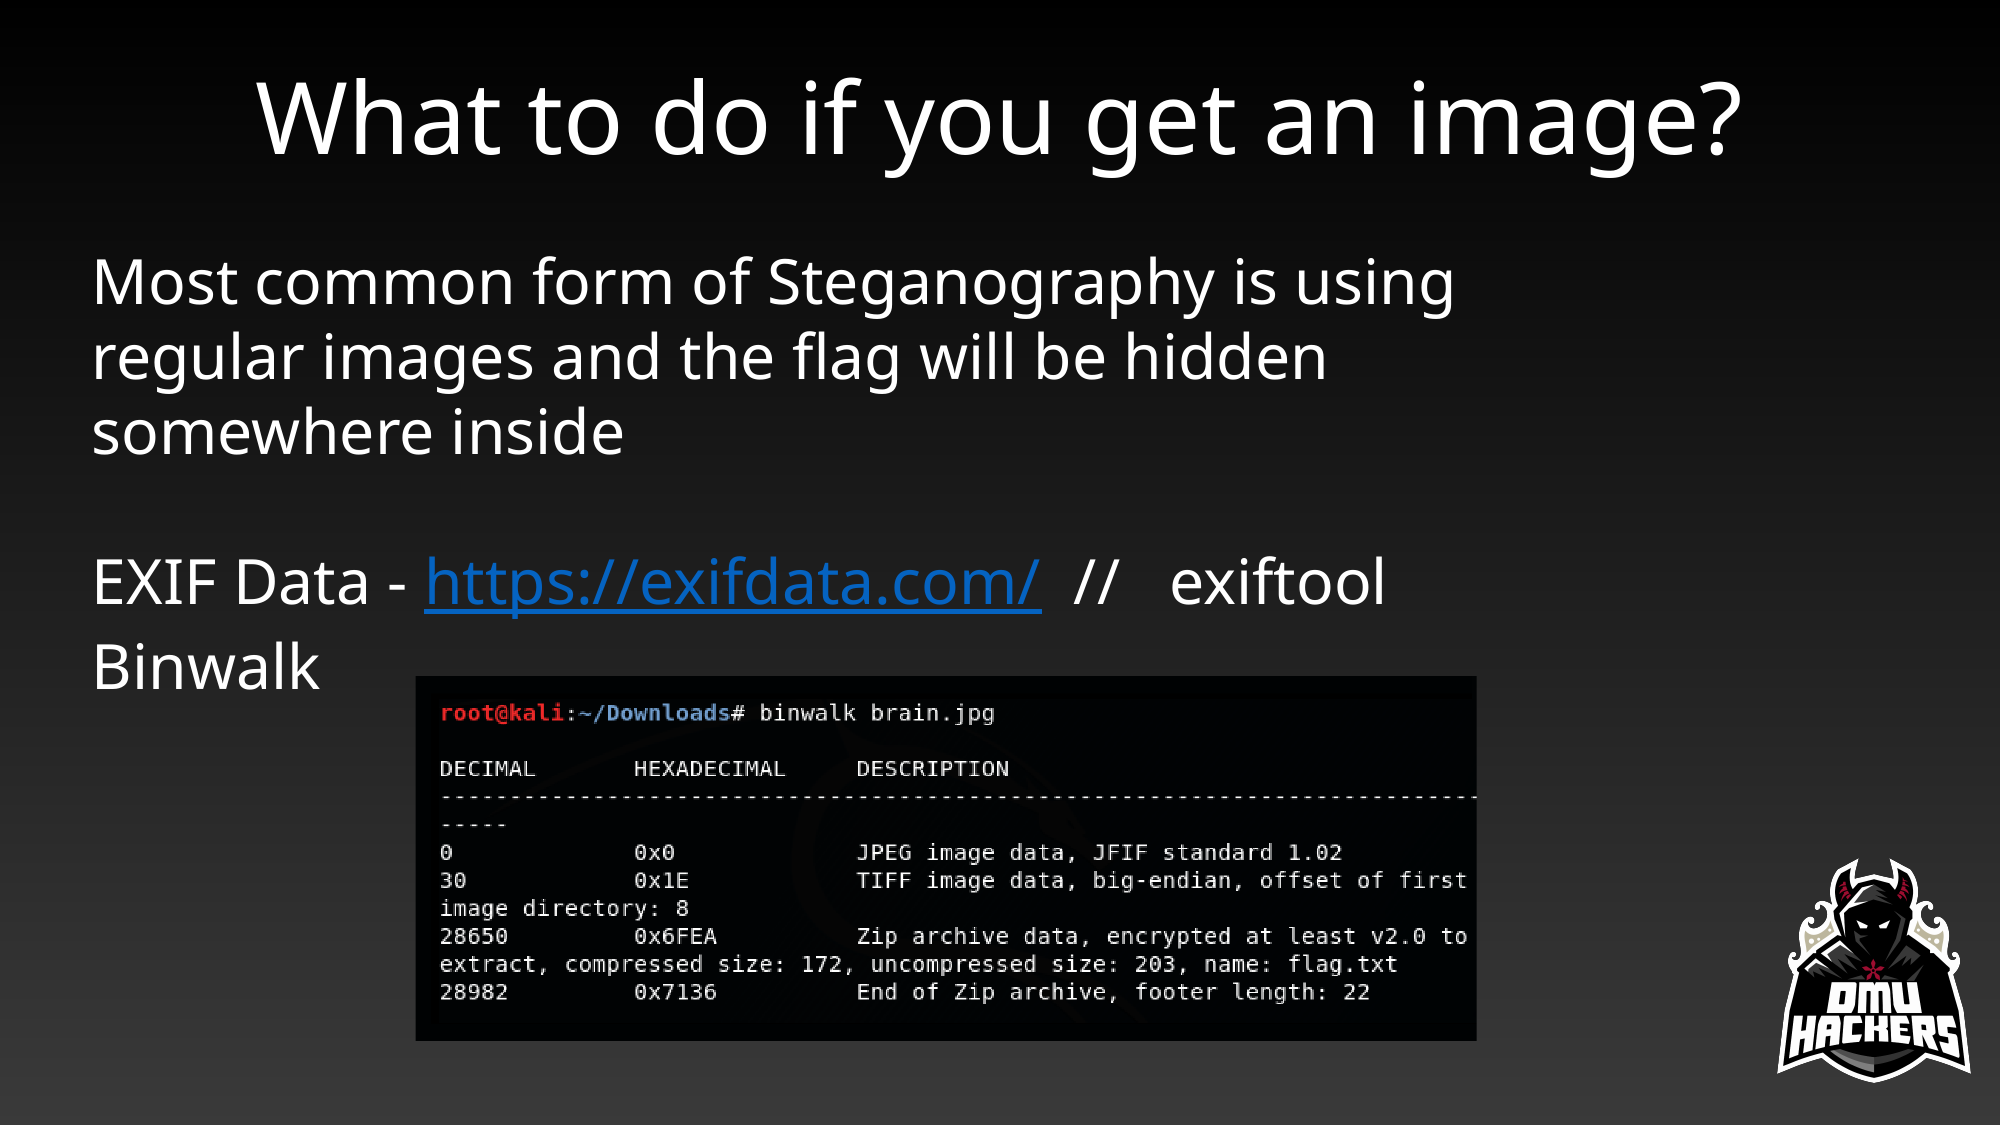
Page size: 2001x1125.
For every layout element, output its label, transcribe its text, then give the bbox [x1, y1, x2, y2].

picture [415, 676, 1477, 1041]
text_box Most common form of Steganography is using regular images and the flag will be hidden somewhere inside EXIF Data - https://exifdata.com/ // exiftool Binwalk [70, 227, 1585, 998]
text_box What to do if you get an image? [31, 23, 1969, 206]
picture [1777, 858, 1971, 1083]
